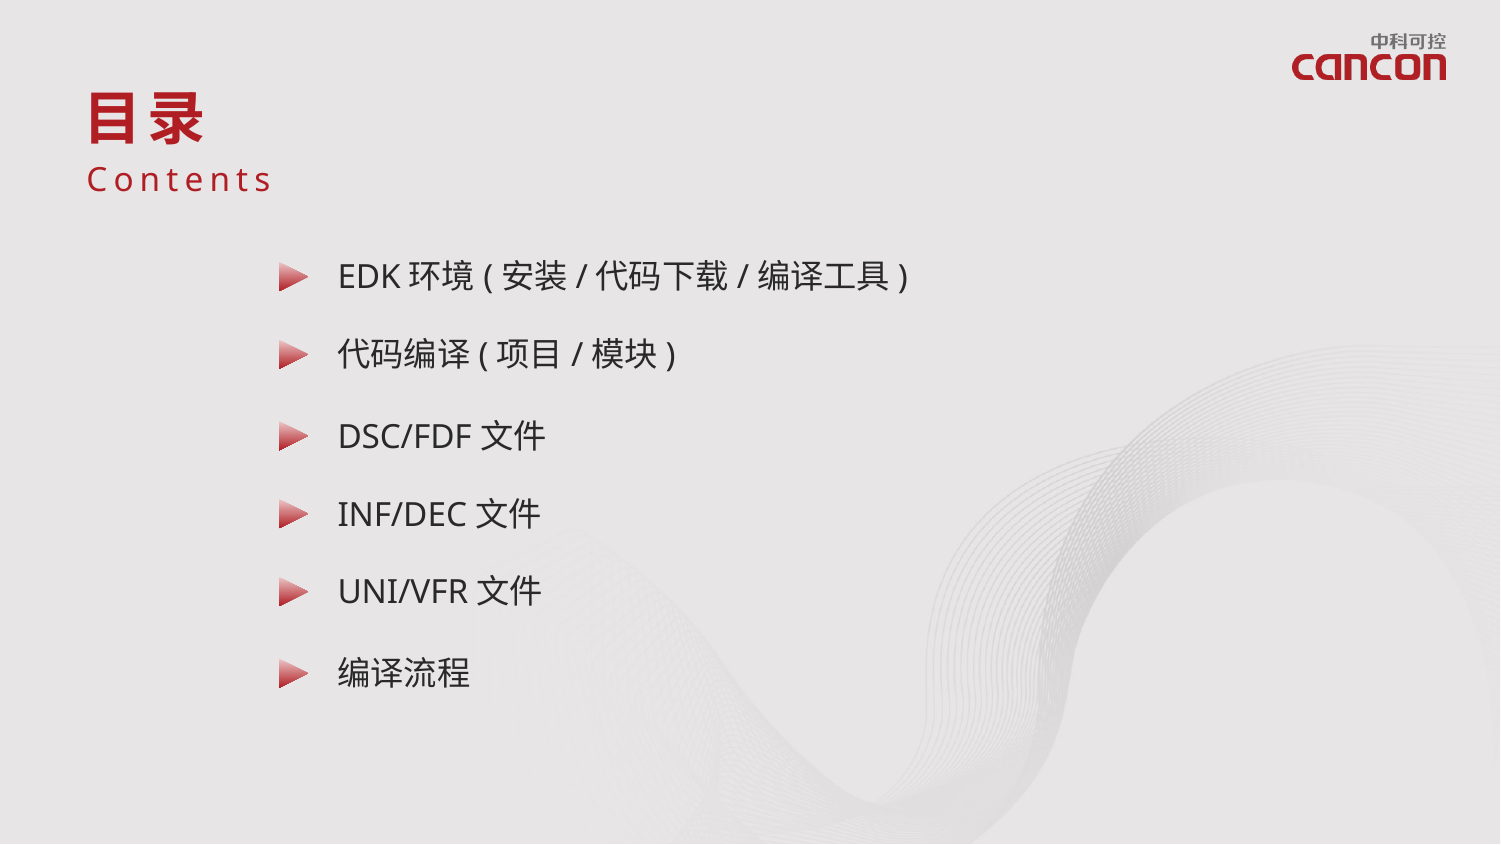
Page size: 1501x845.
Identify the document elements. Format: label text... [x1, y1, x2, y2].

list INF/DEC文件 [326, 479, 1216, 546]
text_box [277, 419, 311, 453]
list 编译流程 [326, 639, 1216, 706]
text_box [277, 656, 311, 690]
text_box [277, 338, 311, 371]
text_box [277, 497, 311, 531]
list 代码编译(项目/模块) [326, 320, 1216, 387]
list UNI/VFR文件 [326, 557, 1216, 624]
text_box [277, 260, 311, 293]
picture [0, 0, 1501, 844]
list DSC/FDF文件 [326, 401, 1216, 469]
text_box [277, 575, 311, 608]
list EDK环境(安装/代码下载/编译工具) [326, 242, 1216, 309]
